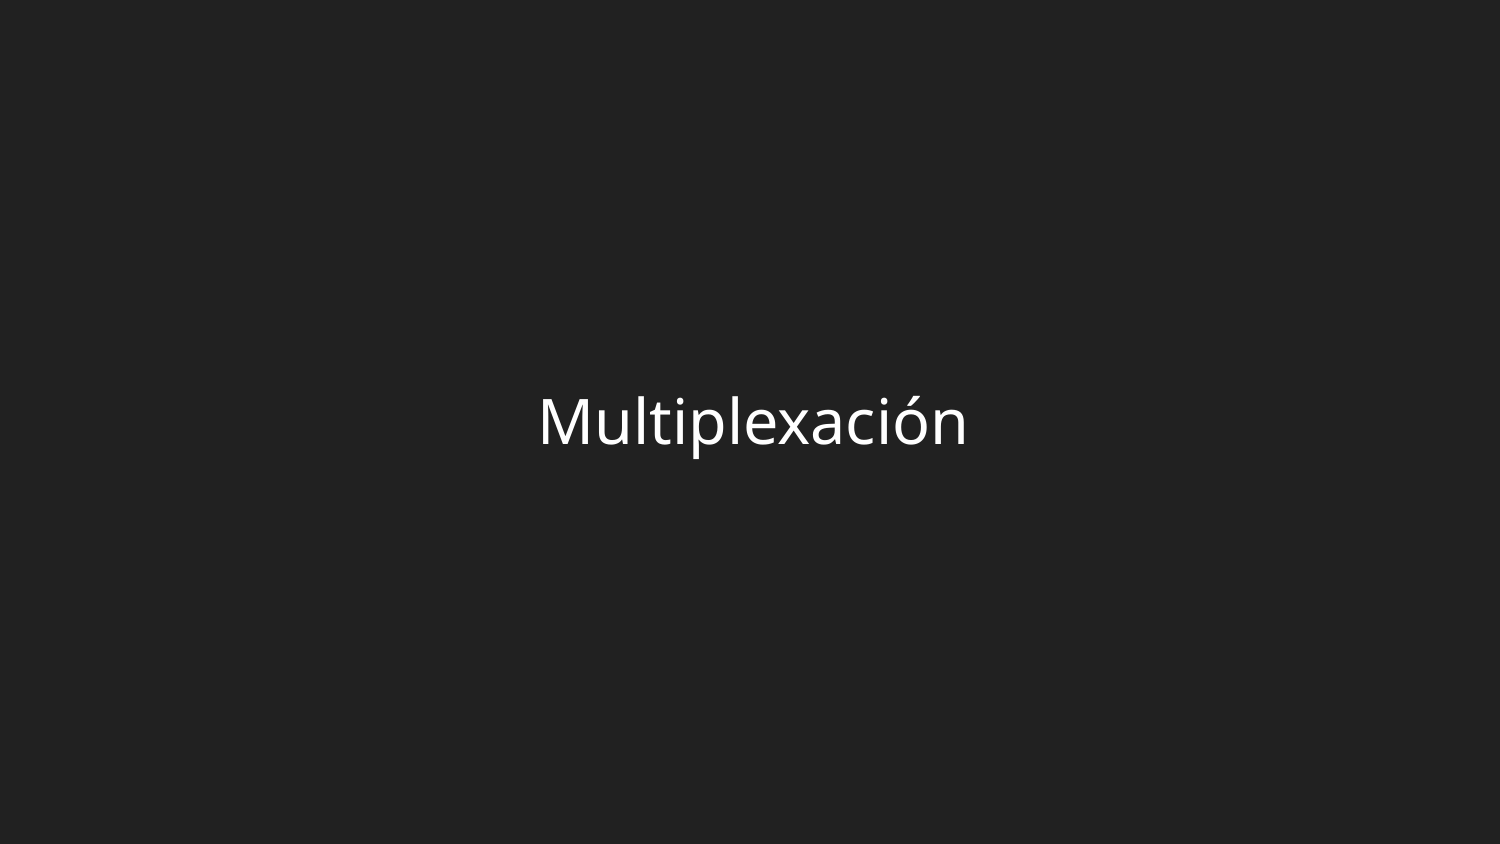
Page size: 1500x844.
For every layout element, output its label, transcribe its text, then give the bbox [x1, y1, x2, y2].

text_box Multiplexación [0, 0, 1500, 842]
